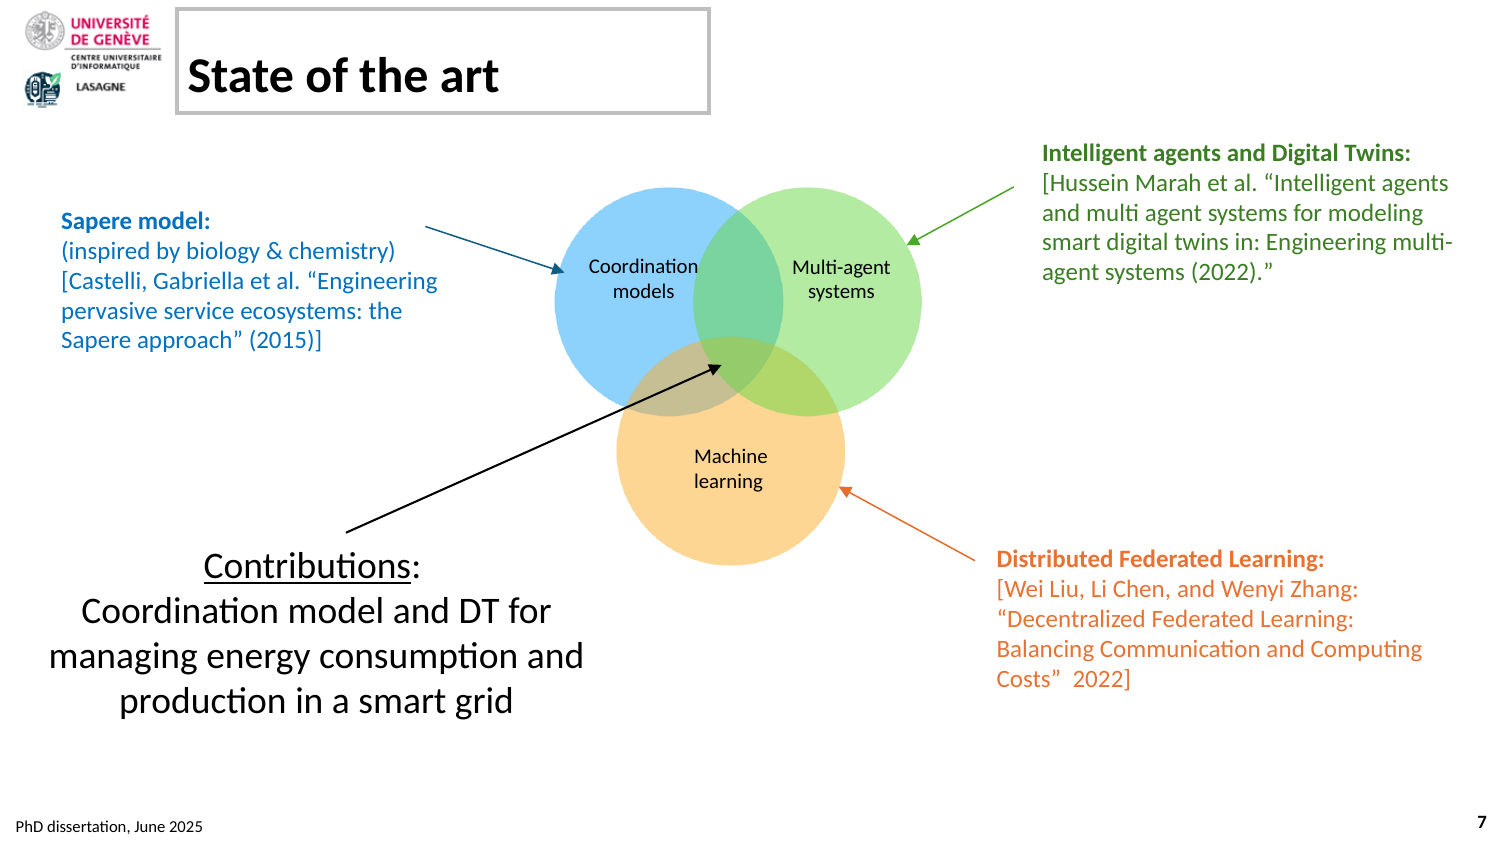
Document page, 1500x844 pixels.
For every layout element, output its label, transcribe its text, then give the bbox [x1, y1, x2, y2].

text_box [425, 226, 565, 273]
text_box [838, 486, 976, 561]
picture [530, 154, 976, 604]
picture [20, 7, 171, 114]
slide_number 7 [1452, 797, 1498, 844]
text_box Contributions: Coordination model and DT for managing energy consumption and production in a smart grid [9, 533, 625, 729]
text_box Sapere model: (inspired by biology & chemistry) [Castelli, Gabriella et al. “Engineering pervasive service ecosystems: the Sapere approach” (2015)] [46, 196, 491, 362]
text_box Intelligent agents and Digital Twins: [Hussein Marah et al. “Intelligent agents and multi agent systems for modeling smart digital twins in: Engineering multi-agent systems (2022).” [1027, 128, 1472, 294]
text_box Distributed Federated Learning: [Wei Liu, Li Chen, and Wenyi Zhang: “Decentralized Federated Learning: Balancing Communication and Computing Costs” 2022] [981, 535, 1453, 700]
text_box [345, 364, 722, 533]
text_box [906, 186, 1014, 246]
text_box PhD dissertation, June 2025 [0, 808, 269, 844]
text_box State of the art [176, 39, 686, 114]
text_box [177, 8, 709, 114]
